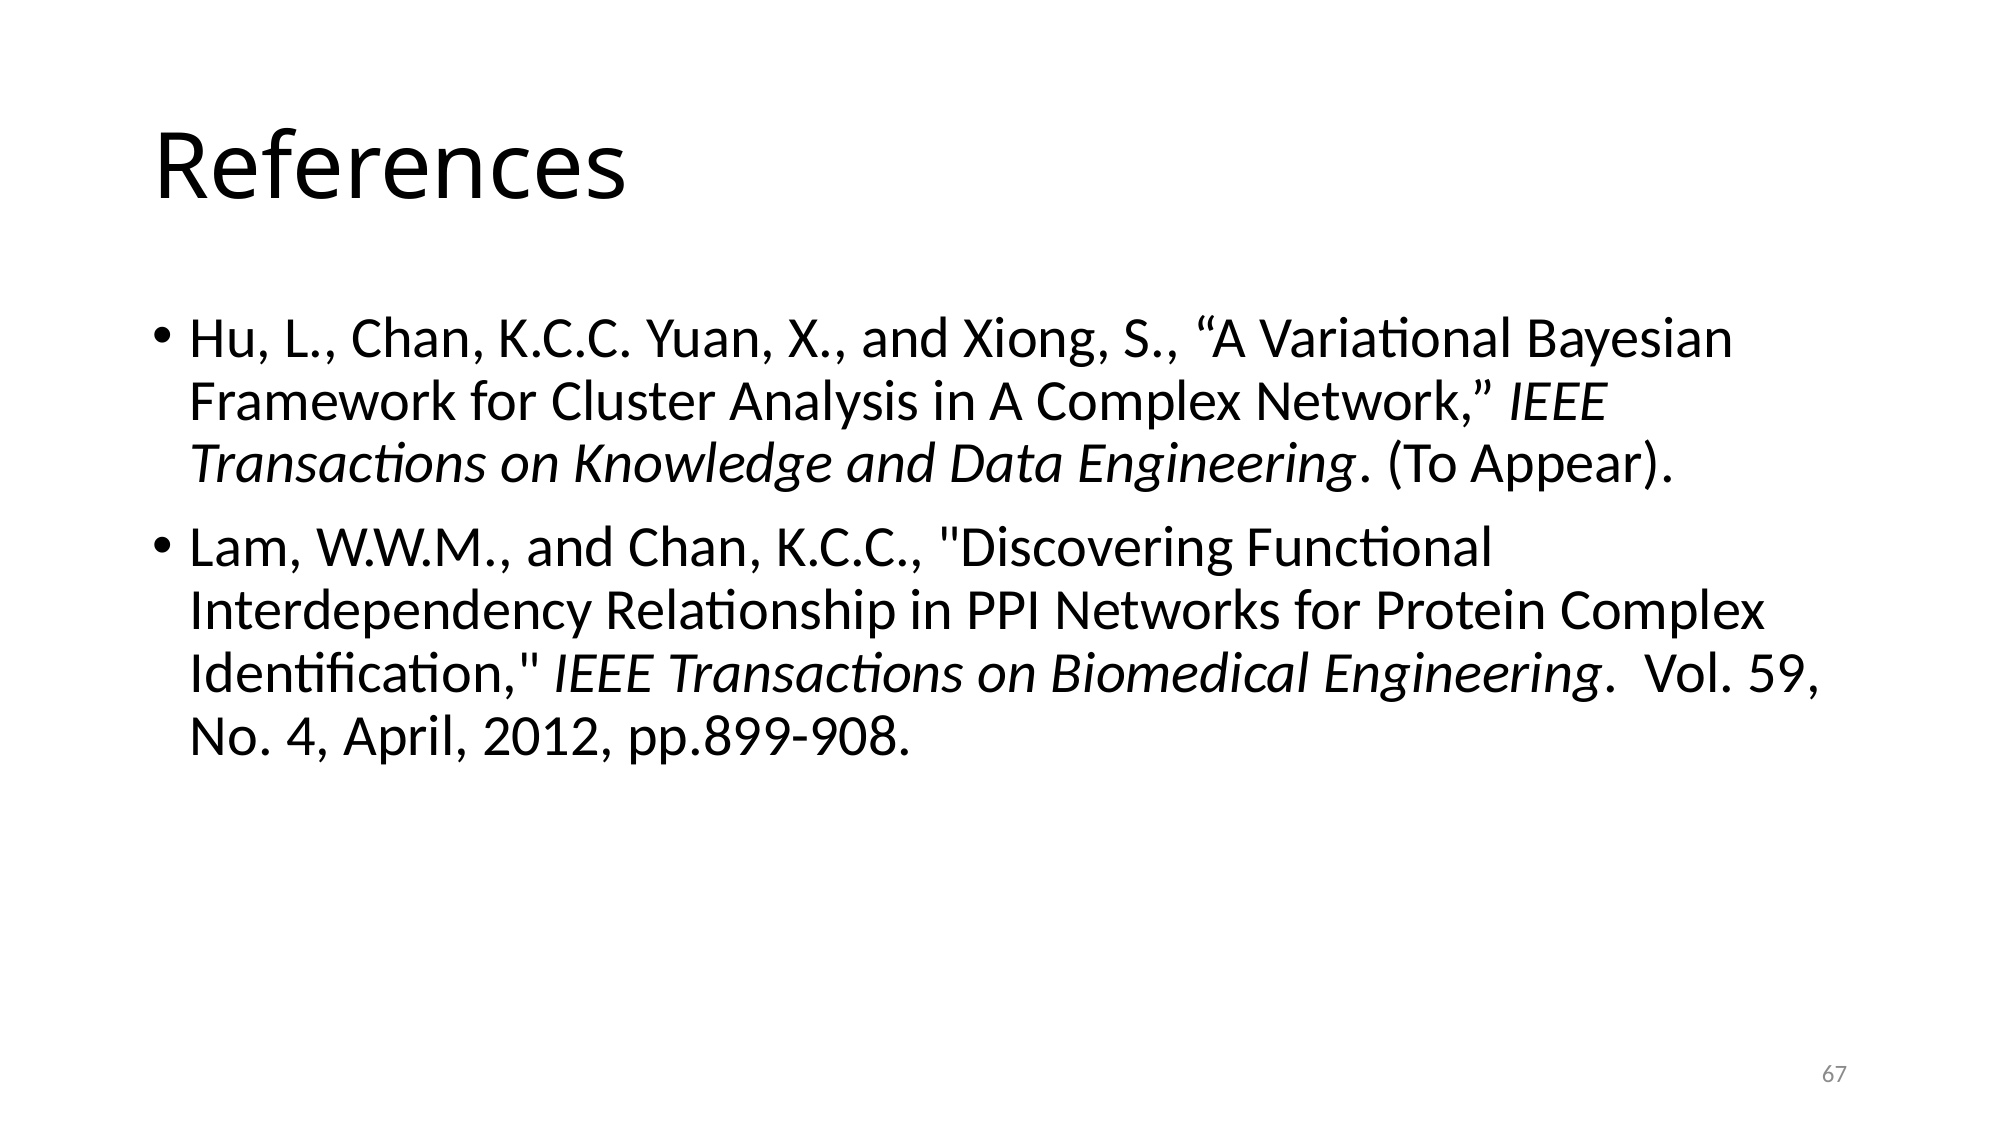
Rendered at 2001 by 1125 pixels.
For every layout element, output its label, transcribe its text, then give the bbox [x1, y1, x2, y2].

slide_number 67 [1412, 1042, 1863, 1103]
title References [137, 59, 1863, 278]
list Hu, L., Chan, K.C.C. Yuan, X., and Xiong, S., “A Variational Bayesian Framework for Cluster Analysis in A Complex Network,” IEEE Transactions on Knowledge and Data Engineering. (To Appear). Lam, W.W.M., and Chan, K.C.C., "Discovering Functional Interdependency Relationship in PPI Networks for Protein Complex Identification," IEEE Transactions on Biomedical Engineering. Vol. 59, No. 4, April, 2012, pp.899-908. [137, 299, 1863, 1014]
